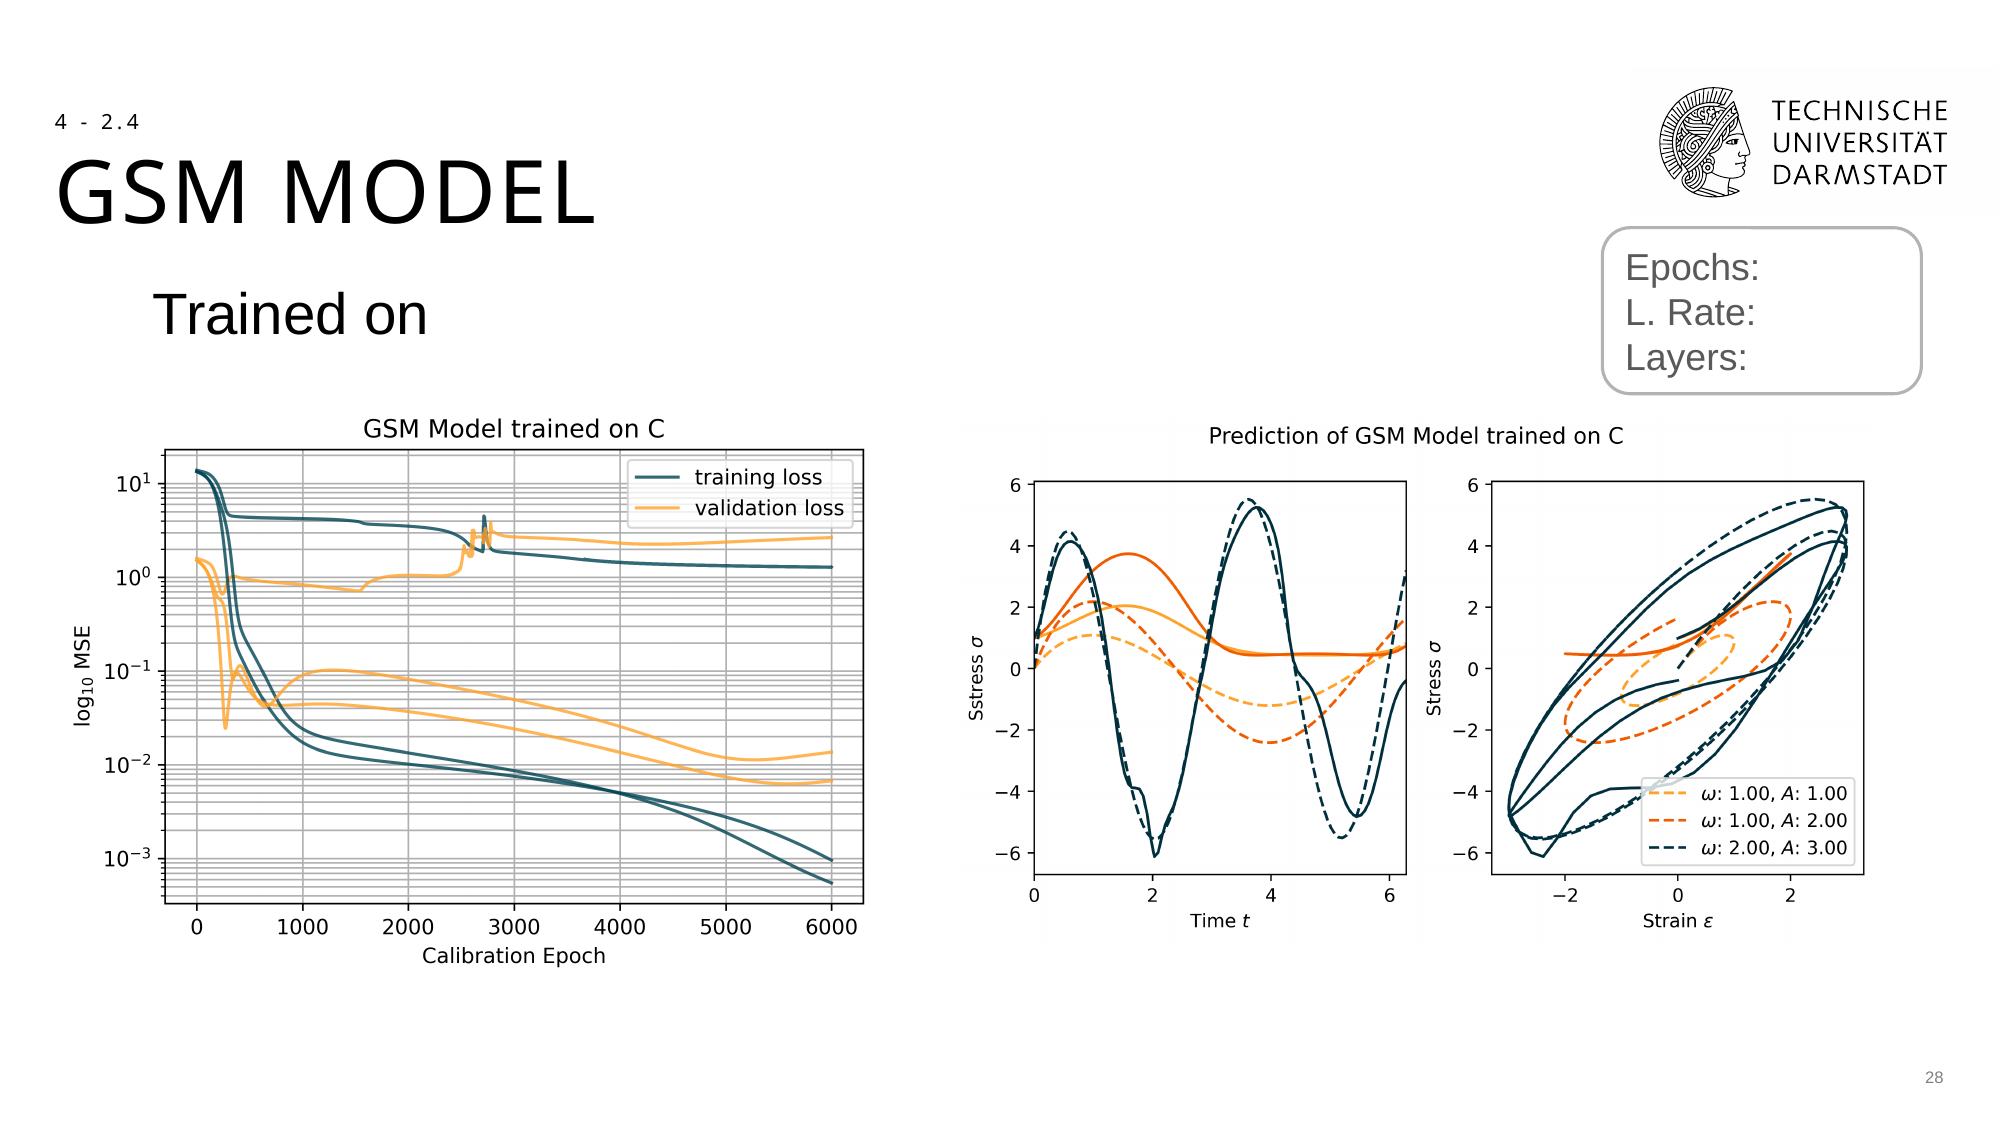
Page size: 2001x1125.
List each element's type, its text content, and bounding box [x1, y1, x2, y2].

slide_number 28 [1863, 1059, 1944, 1094]
title 4 - 2.4 [55, 114, 1548, 138]
list GSM model [54, 156, 1629, 346]
picture [955, 413, 1877, 944]
picture [58, 403, 878, 982]
